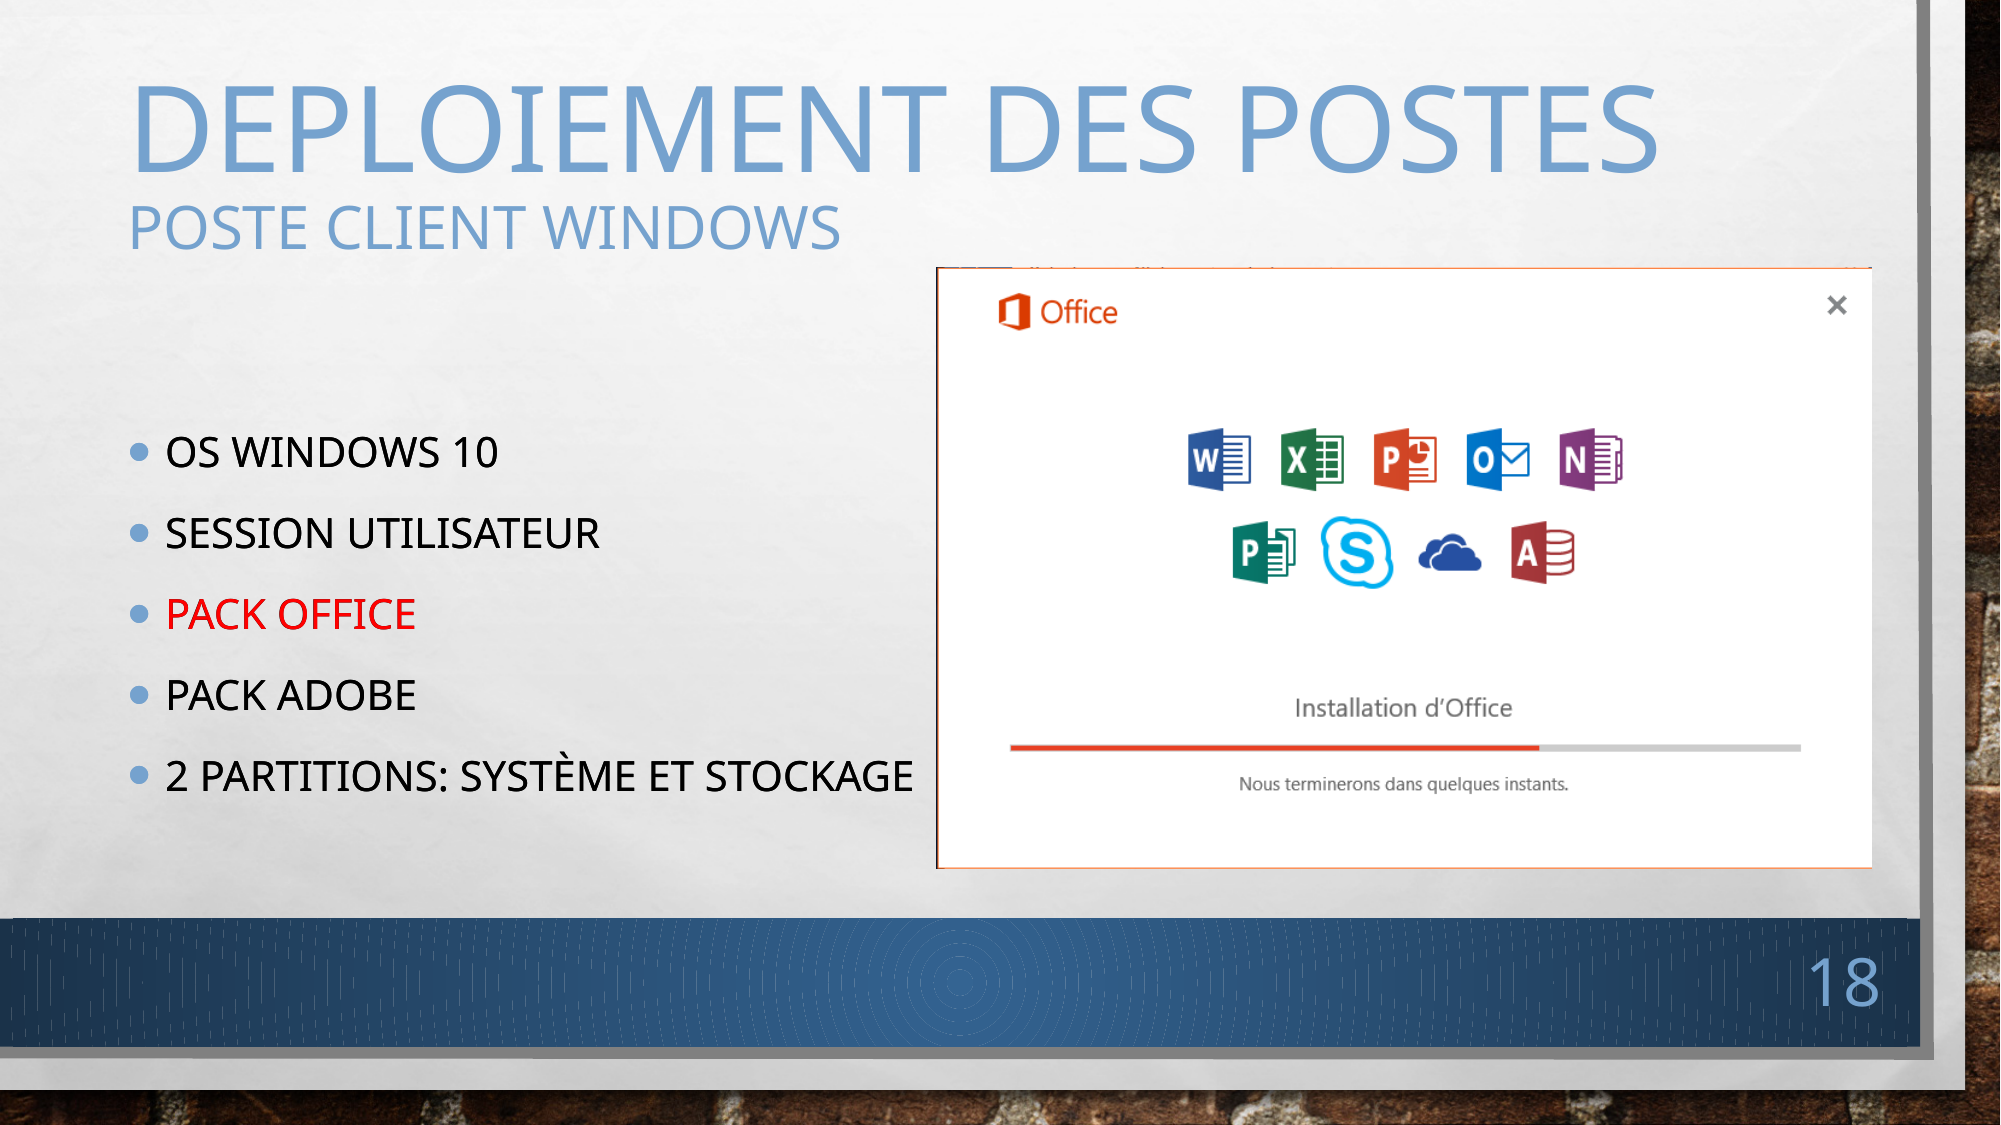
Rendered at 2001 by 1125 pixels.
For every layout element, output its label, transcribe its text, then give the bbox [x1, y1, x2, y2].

title DEPLOIEMENT DES POSTES POSTE CLIENT WINDOWS [112, 26, 1818, 305]
text_box OS WINDOWS 10 SESSION UTILISATEUR PACK OFFICE PACK ADOBE 2 PARTITIONS: SYSTÈME ET STOCKAGE [112, 408, 1818, 880]
picture [935, 266, 1873, 869]
slide_number 18 [1769, 944, 1919, 1027]
picture [0, 0, 2000, 1125]
